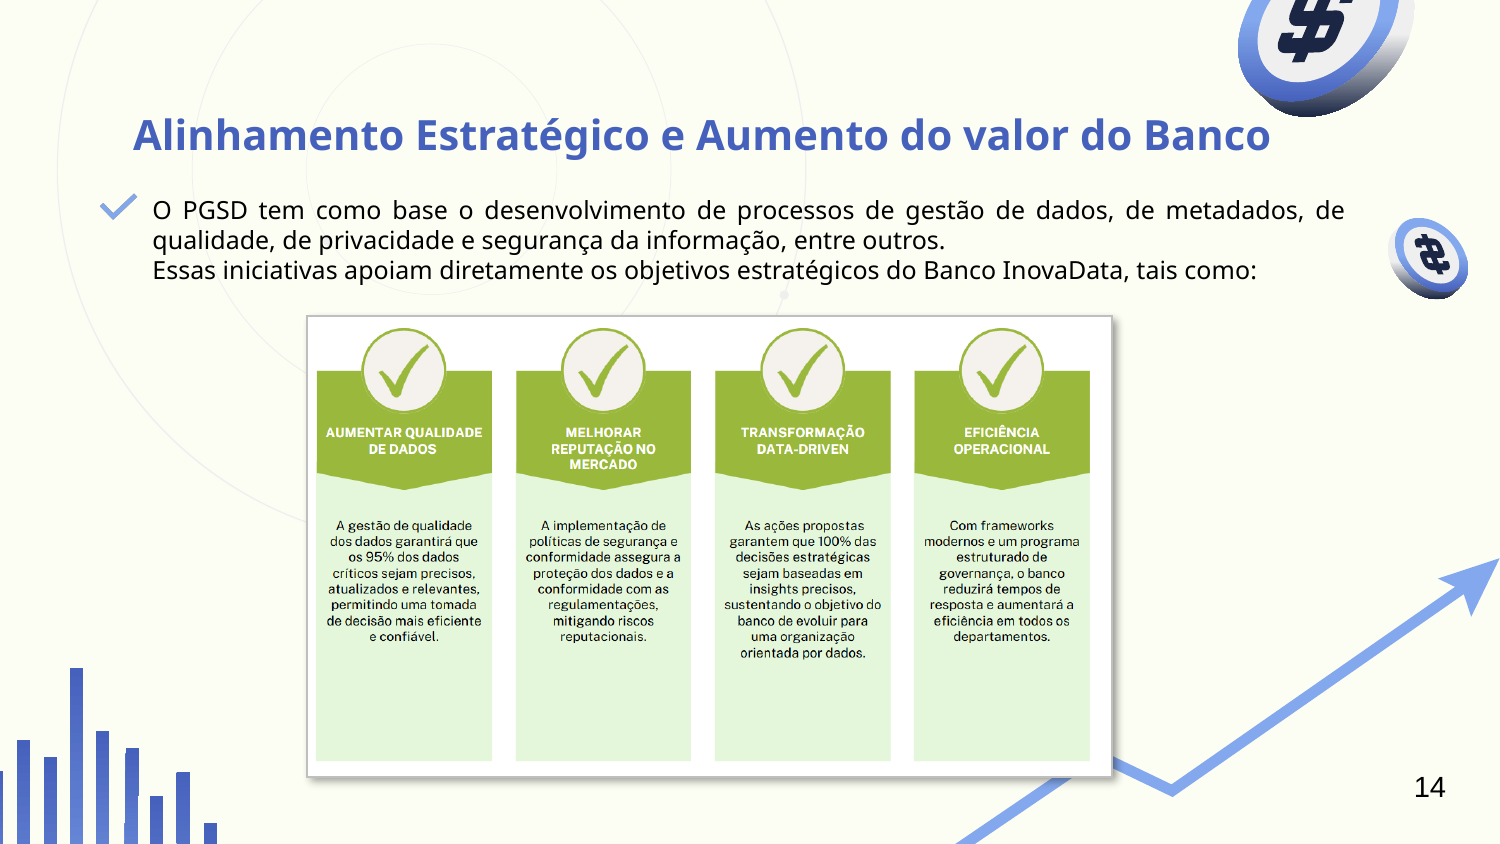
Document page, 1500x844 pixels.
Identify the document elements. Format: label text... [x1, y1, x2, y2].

text_box 14 [1398, 760, 1467, 811]
text_box O PGSD tem como base o desenvolvimento de processos de gestão de dados, de metadados, de qualidade, de privacidade e segurança da informação, entre outros. Essas iniciativas apoiam diretamente os objetivos estratégicos do Banco InovaData, tais como: [137, 187, 1363, 293]
title Alinhamento Estratégico e Aumento do valor do Banco [118, 93, 1382, 188]
picture [308, 316, 1112, 777]
picture [98, 187, 138, 226]
